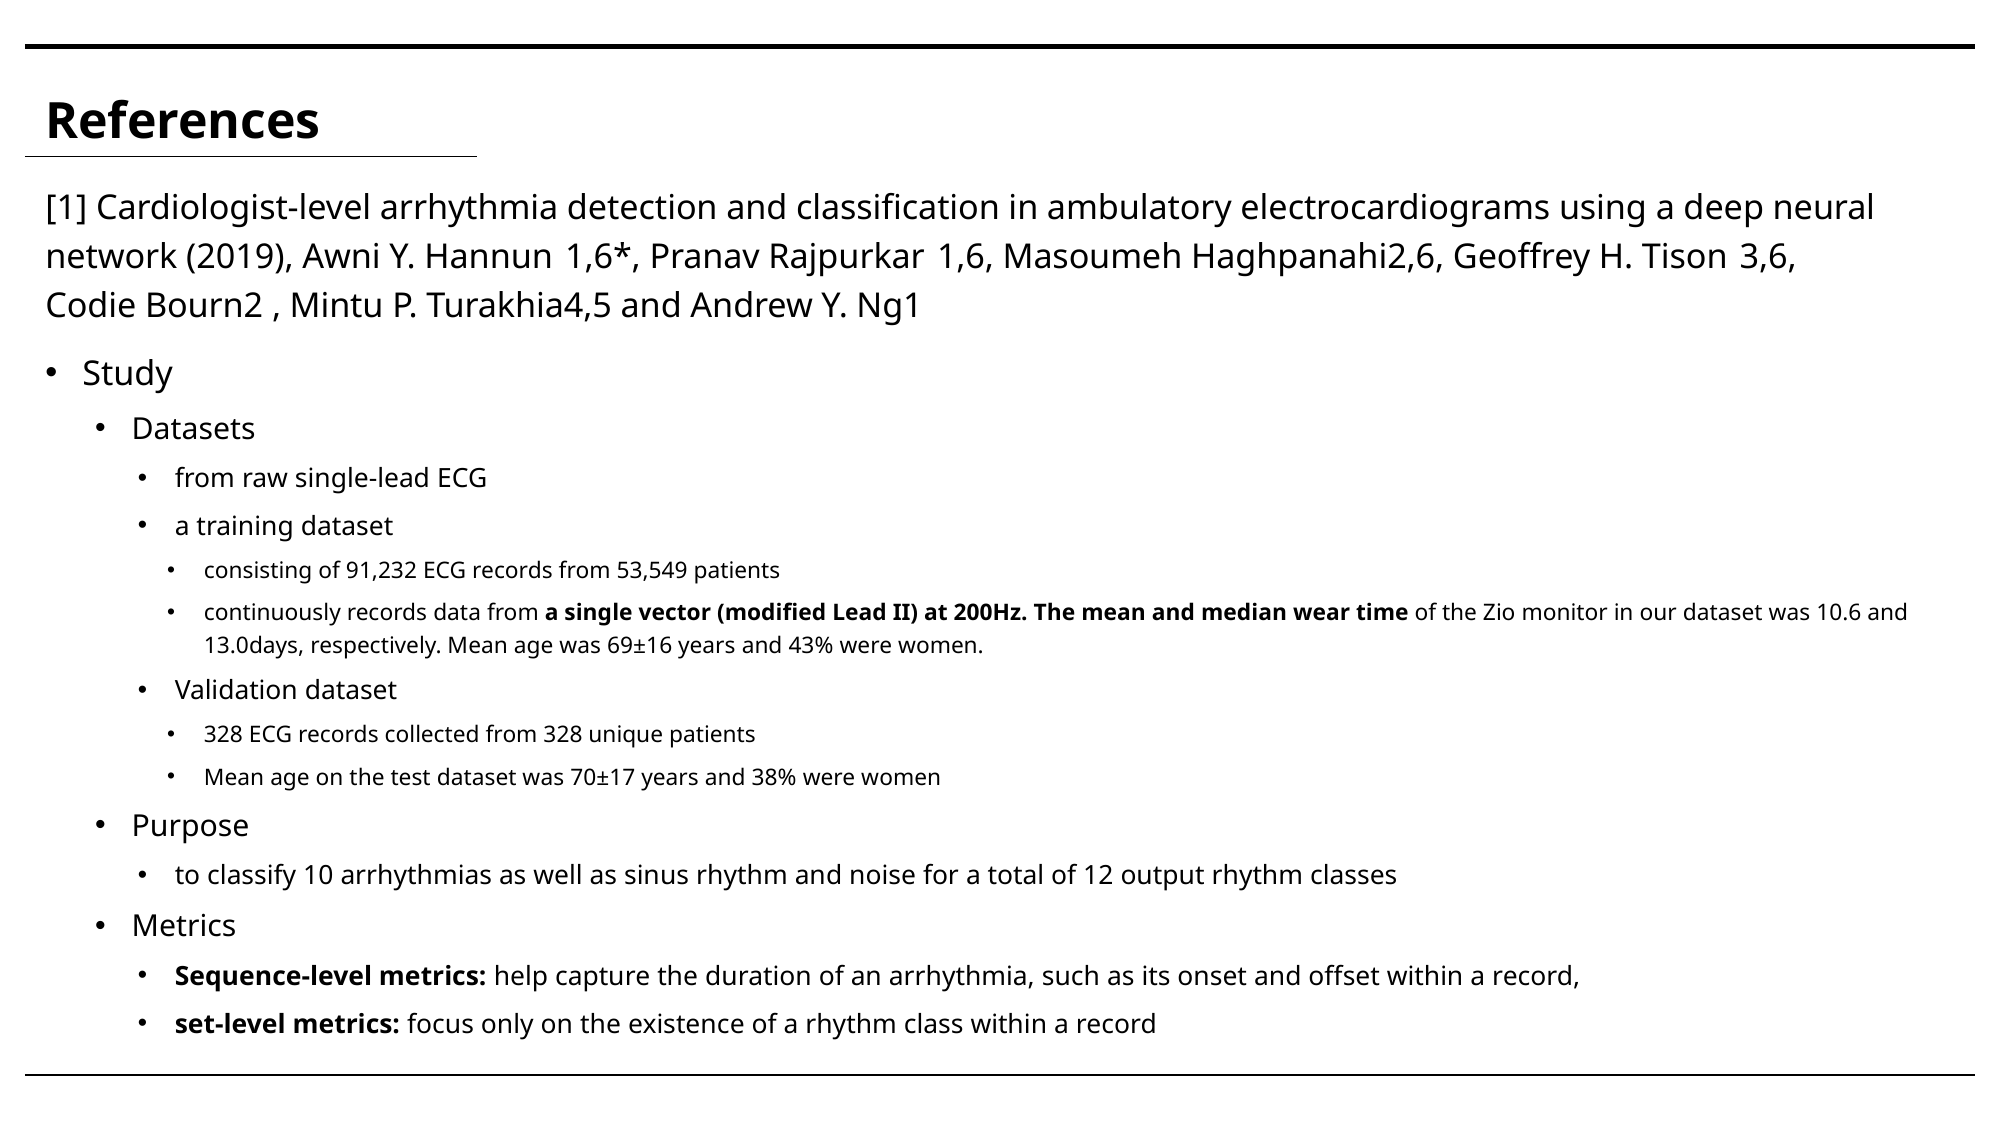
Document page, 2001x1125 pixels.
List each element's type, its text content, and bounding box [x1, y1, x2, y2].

title References [30, 60, 1756, 157]
list [1] Cardiologist-level arrhythmia detection and classification in ambulatory electrocardiograms using a deep neural network (2019), Awni Y. Hannun 1,6*, Pranav Rajpurkar 1,6, Masoumeh Haghpanahi2,6, Geoffrey H. Tison 3,6, Codie Bourn2 , Mintu P. Turakhia4,5 and Andrew Y. Ng1 Study Datasets from raw single-lead ECG a training dataset consisting of 91,232 ECG records from 53,549 patients continuously records data from a single vector (modified Lead II) at 200Hz. The mean and median wear time of the Zio monitor in our dataset was 10.6 and 13.0days, respectively. Mean age was 69±16 years and 43% were women. Validation dataset 328 ECG records collected from 328 unique patients Mean age on the test dataset was 70±17 years and 38% were women Purpose to classify 10 arrhythmias as well as sinus rhythm and noise for a total of 12 output rhythm classes Metrics Sequence-level metrics: help capture the duration of an arrhythmia, such as its onset and offset within a record, set-level metrics: focus only on the existence of a rhythm class within a record [30, 170, 1975, 1054]
